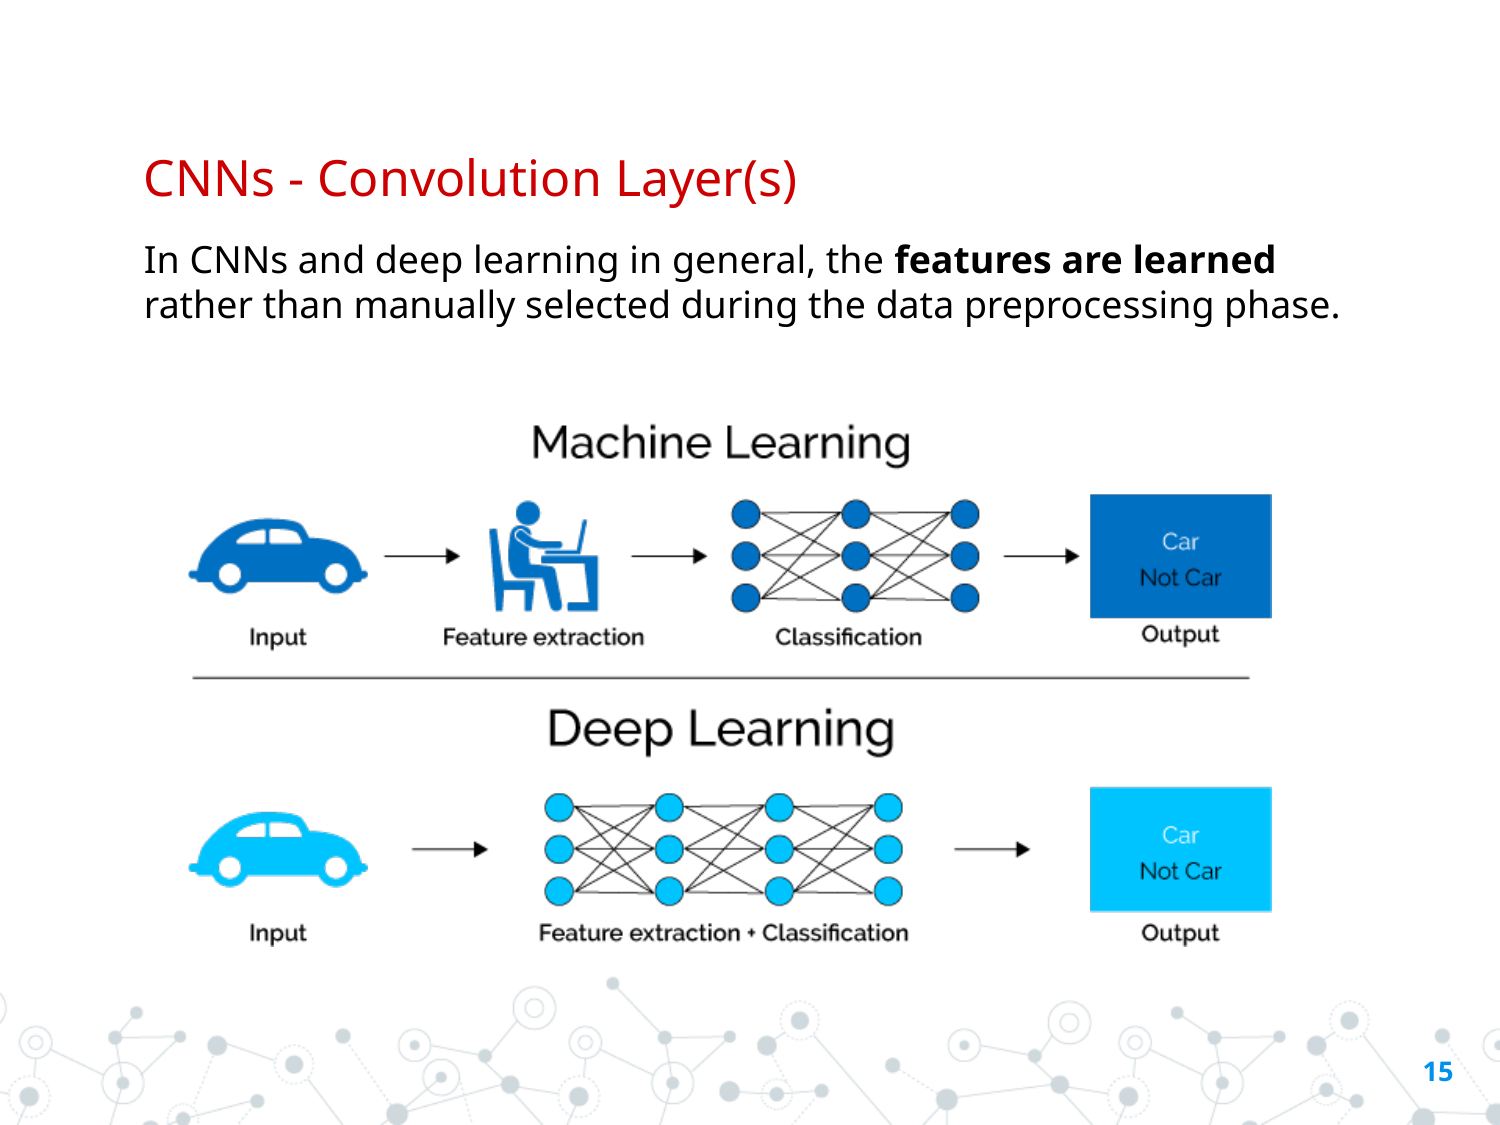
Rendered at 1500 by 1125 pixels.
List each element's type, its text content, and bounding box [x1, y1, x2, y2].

picture [0, 0, 1500, 1125]
title CNNs - Convolution Layer(s) [128, 67, 1372, 221]
slide_number ‹#› [1378, 1038, 1469, 1125]
list In CNNs and deep learning in general, the features are learned rather than manually selected during the data preprocessing phase. [128, 221, 1379, 375]
